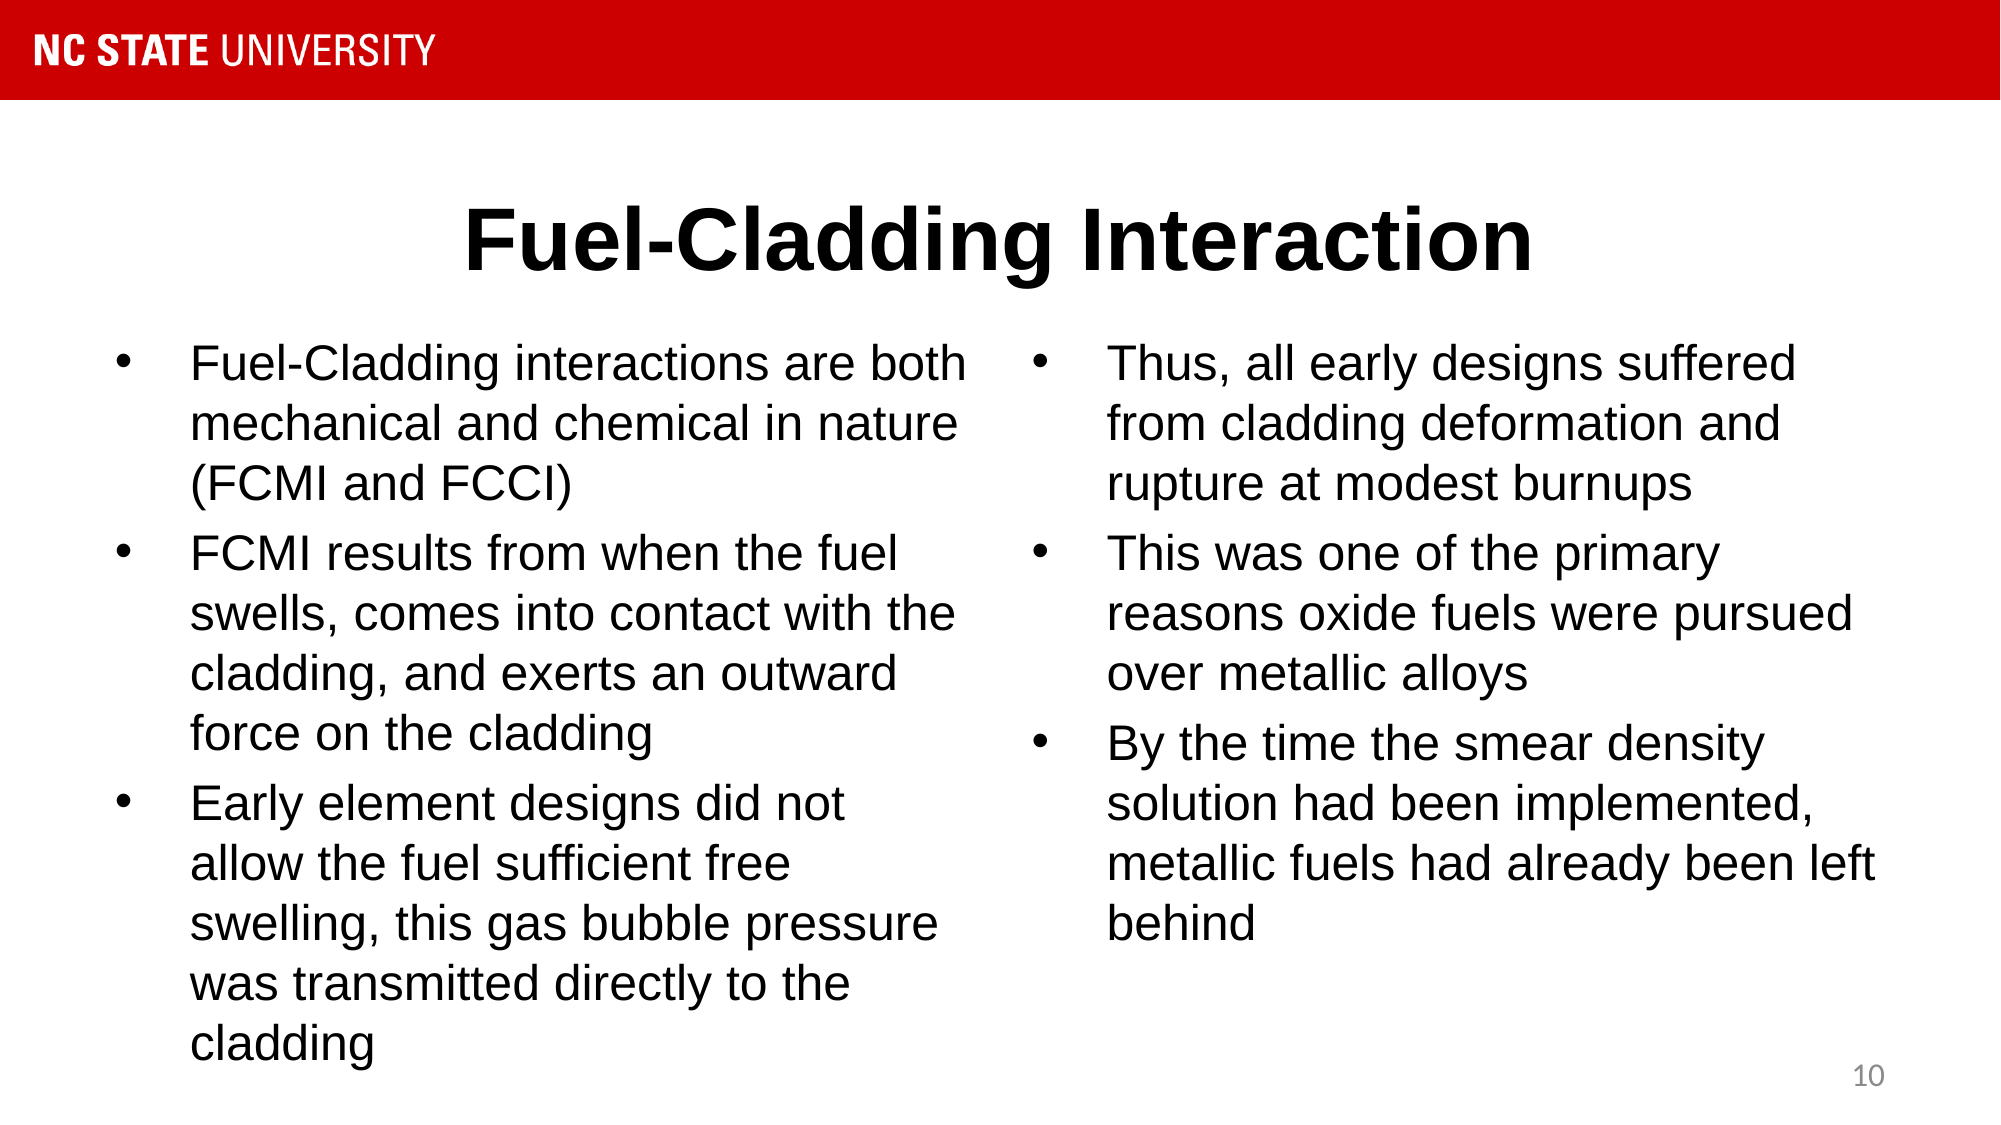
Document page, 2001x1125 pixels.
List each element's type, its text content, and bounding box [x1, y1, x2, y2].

list Fuel-Cladding interactions are both mechanical and chemical in nature (FCMI and FCCI) FCMI results from when the fuel swells, comes into contact with the cladding, and exerts an outward force on the cladding Early element designs did not allow the fuel sufficient free swelling, this gas bubble pressure was transmitted directly to the cladding [99, 322, 984, 1005]
title Fuel-Cladding Interaction [99, 147, 1900, 323]
picture [0, 0, 2001, 100]
list Thus, all early designs suffered from cladding deformation and rupture at modest burnups This was one of the primary reasons oxide fuels were pursued over metallic alloys By the time the smear density solution had been implemented, metallic fuels had already been left behind [1016, 322, 1900, 1005]
slide_number 10 [1433, 1042, 1900, 1103]
